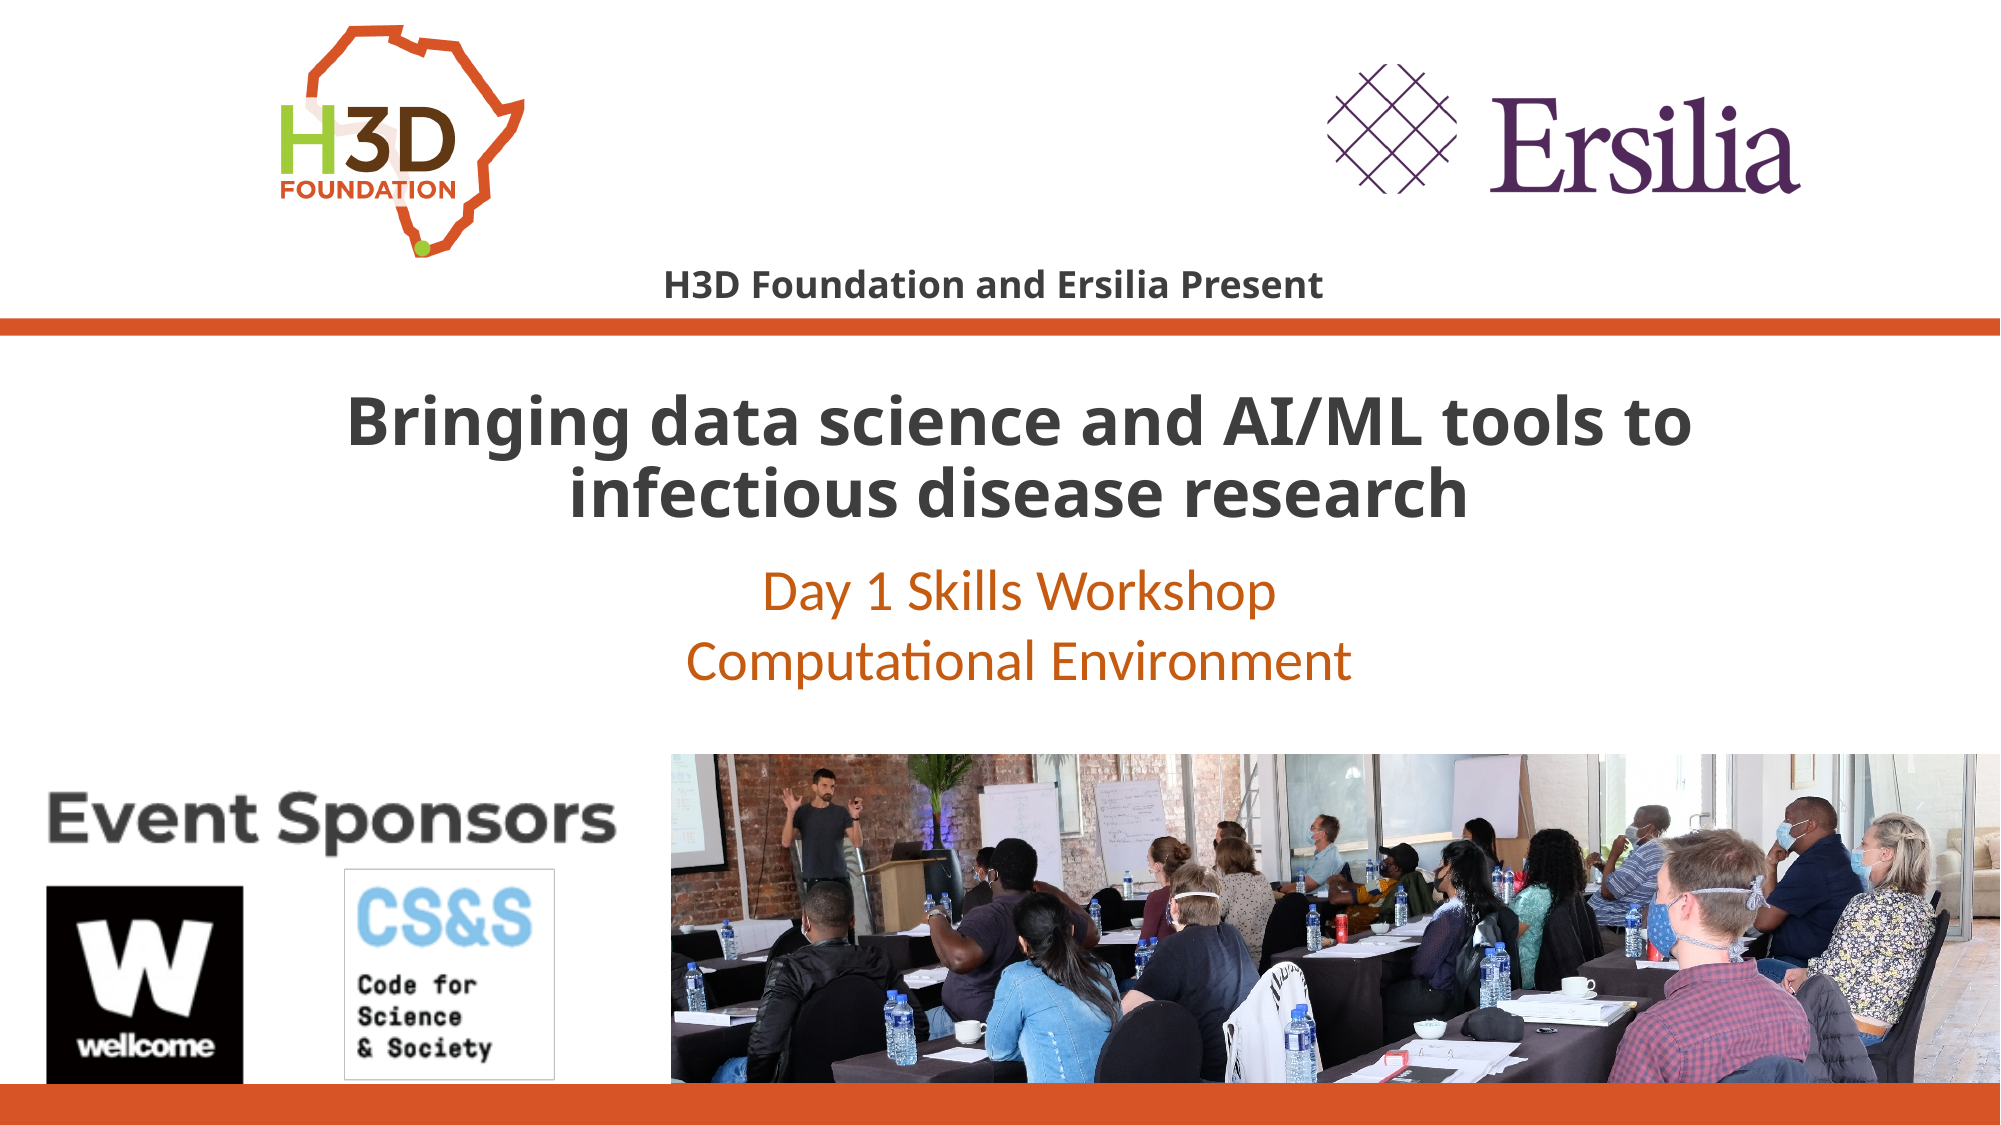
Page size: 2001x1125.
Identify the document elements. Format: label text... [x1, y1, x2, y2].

text_box Day 1 Skills Workshop Computational Environment [671, 545, 1369, 700]
picture [1327, 64, 1801, 194]
subtitle Bringing data science and AI/ML tools to infectious disease research [191, 380, 1849, 660]
picture [0, 753, 2000, 1084]
